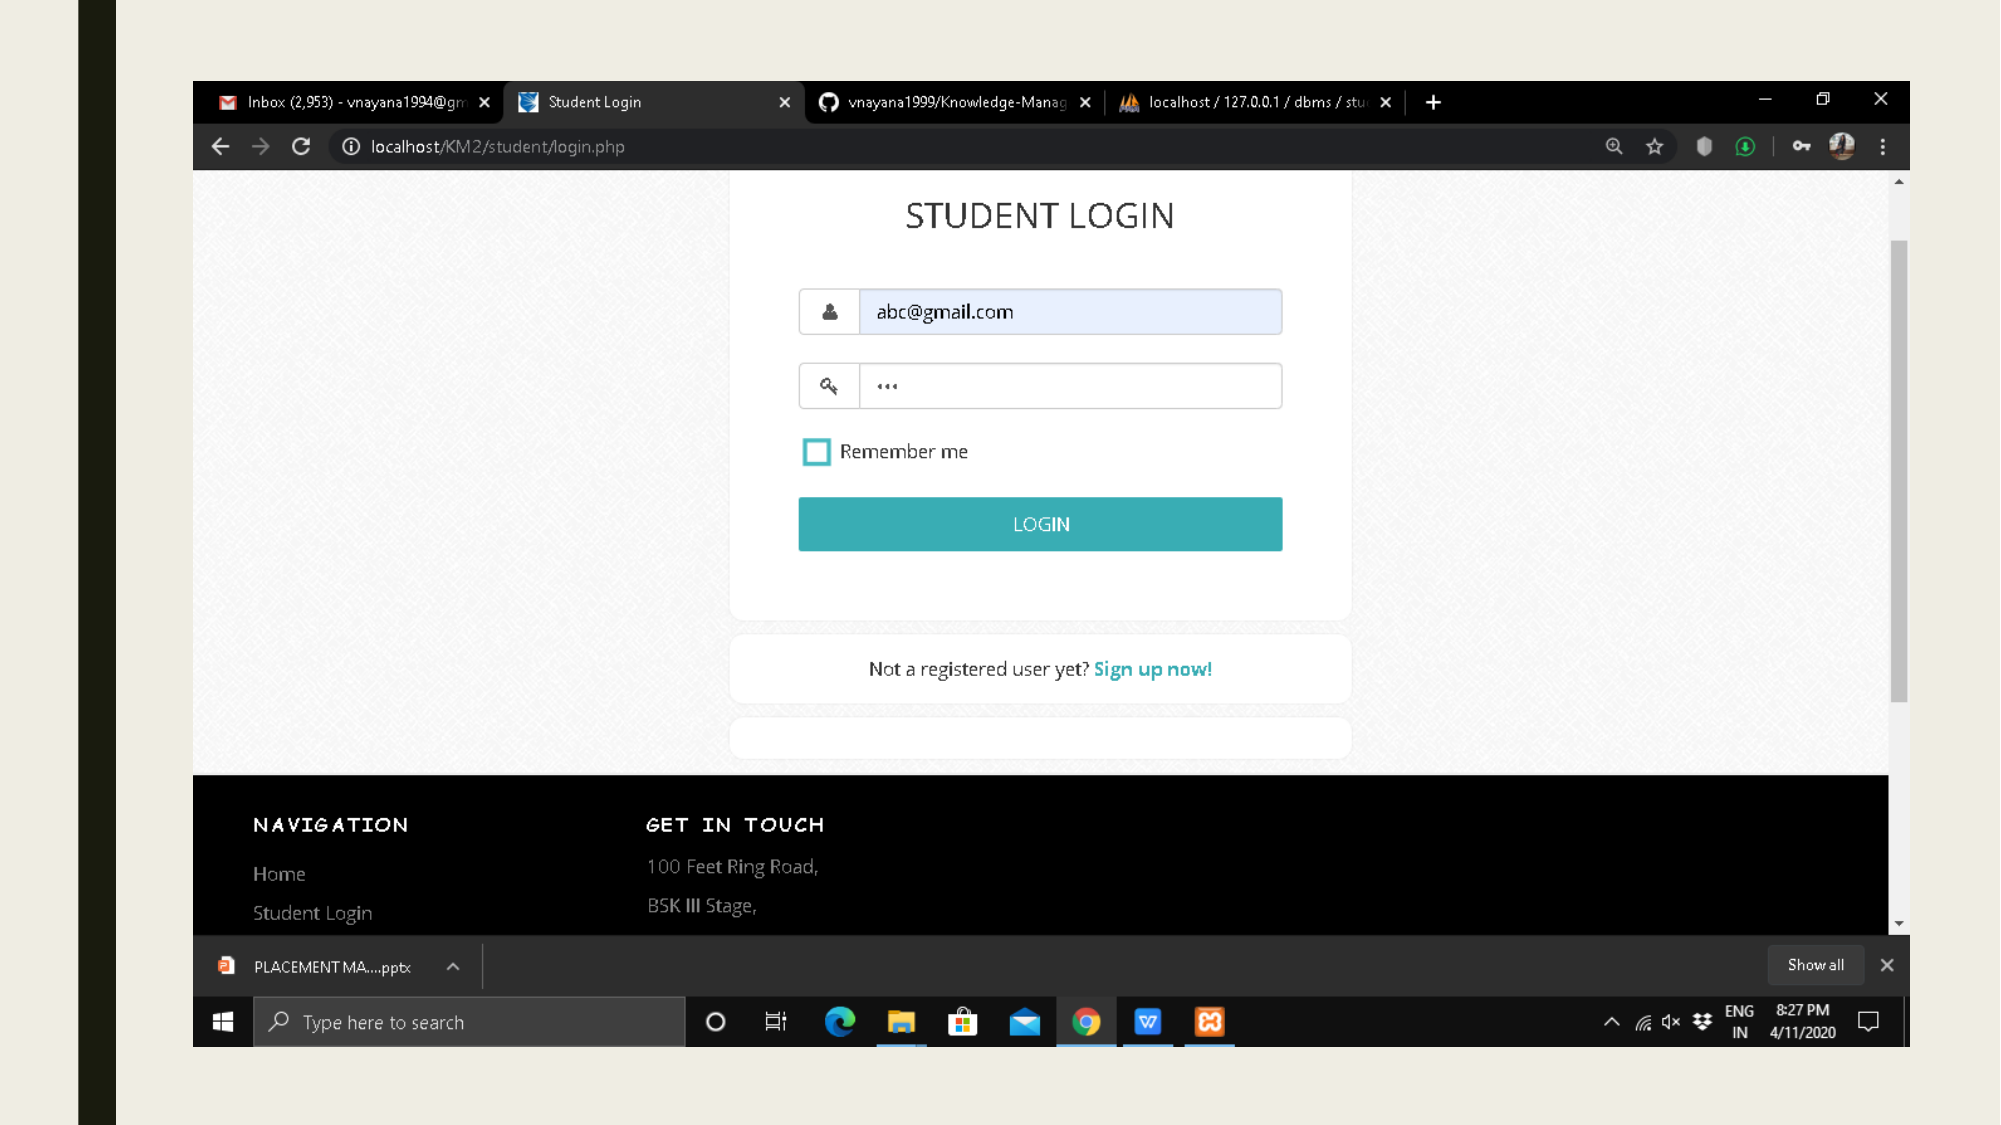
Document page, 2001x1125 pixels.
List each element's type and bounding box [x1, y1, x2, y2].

list [193, 81, 1910, 1047]
